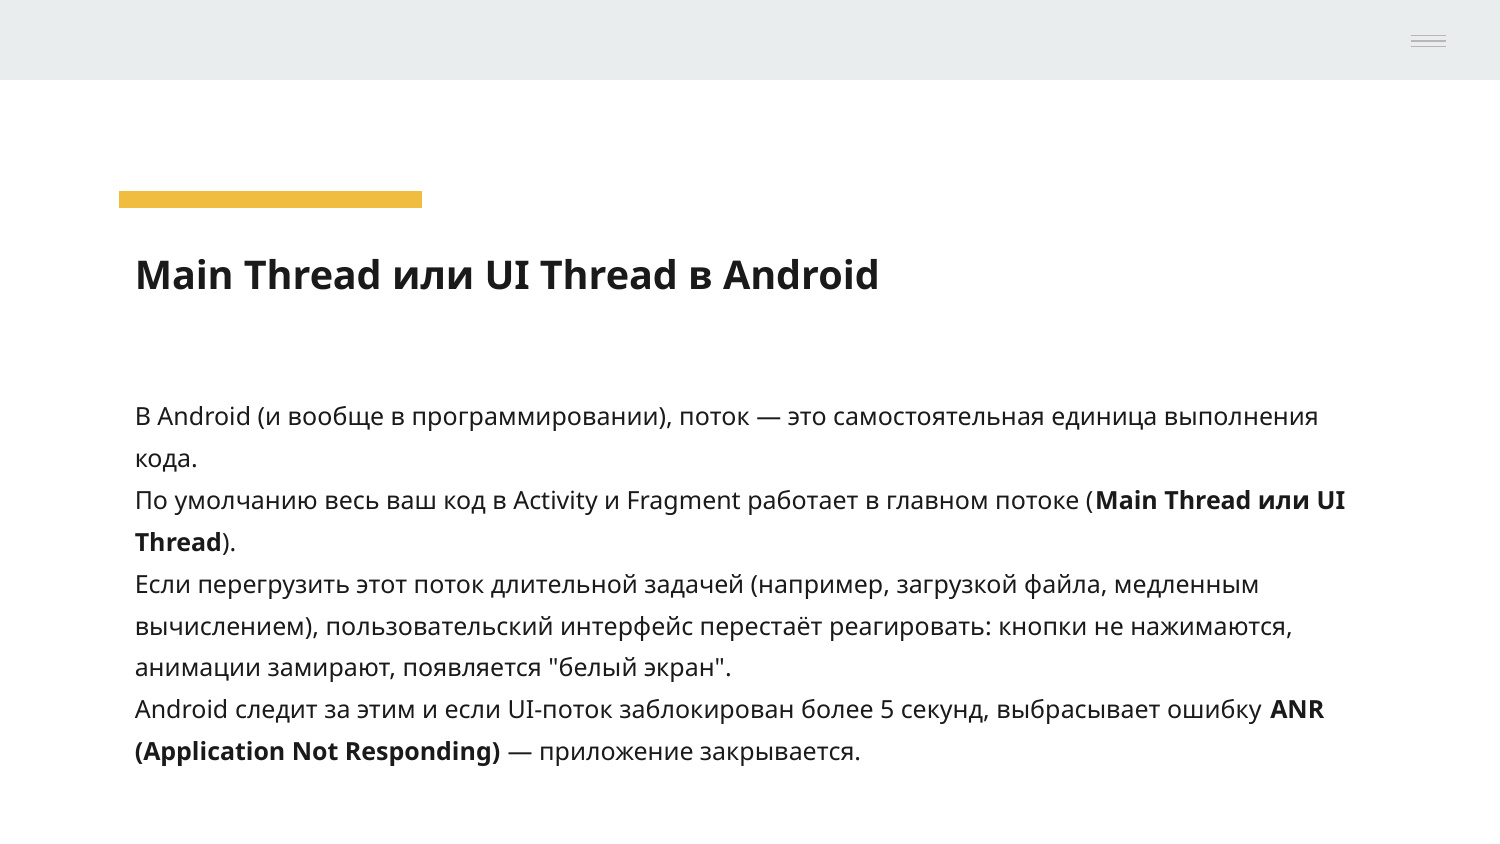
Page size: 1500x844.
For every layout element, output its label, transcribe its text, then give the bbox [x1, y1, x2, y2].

picture [119, 190, 422, 208]
title Main Thread или UI Thread в Android В Android (и вообще в программировании), поток — это самостоятельная единица выполнения кода. По умолчанию весь ваш код в Activity и Fragment работает в главном потоке (Main Thread или UI Thread). Если перегрузить этот поток длительной задачей (например, загрузкой файла, медленным вычислением), пользовательский интерфейс перестаёт реагировать: кнопки не нажимаются, анимации замирают, появляется "белый экран". Android следит за этим и если UI-поток заблокирован более 5 секунд, выбрасывает ошибку ANR (Application Not Responding) — приложение закрывается. [119, 216, 1375, 808]
